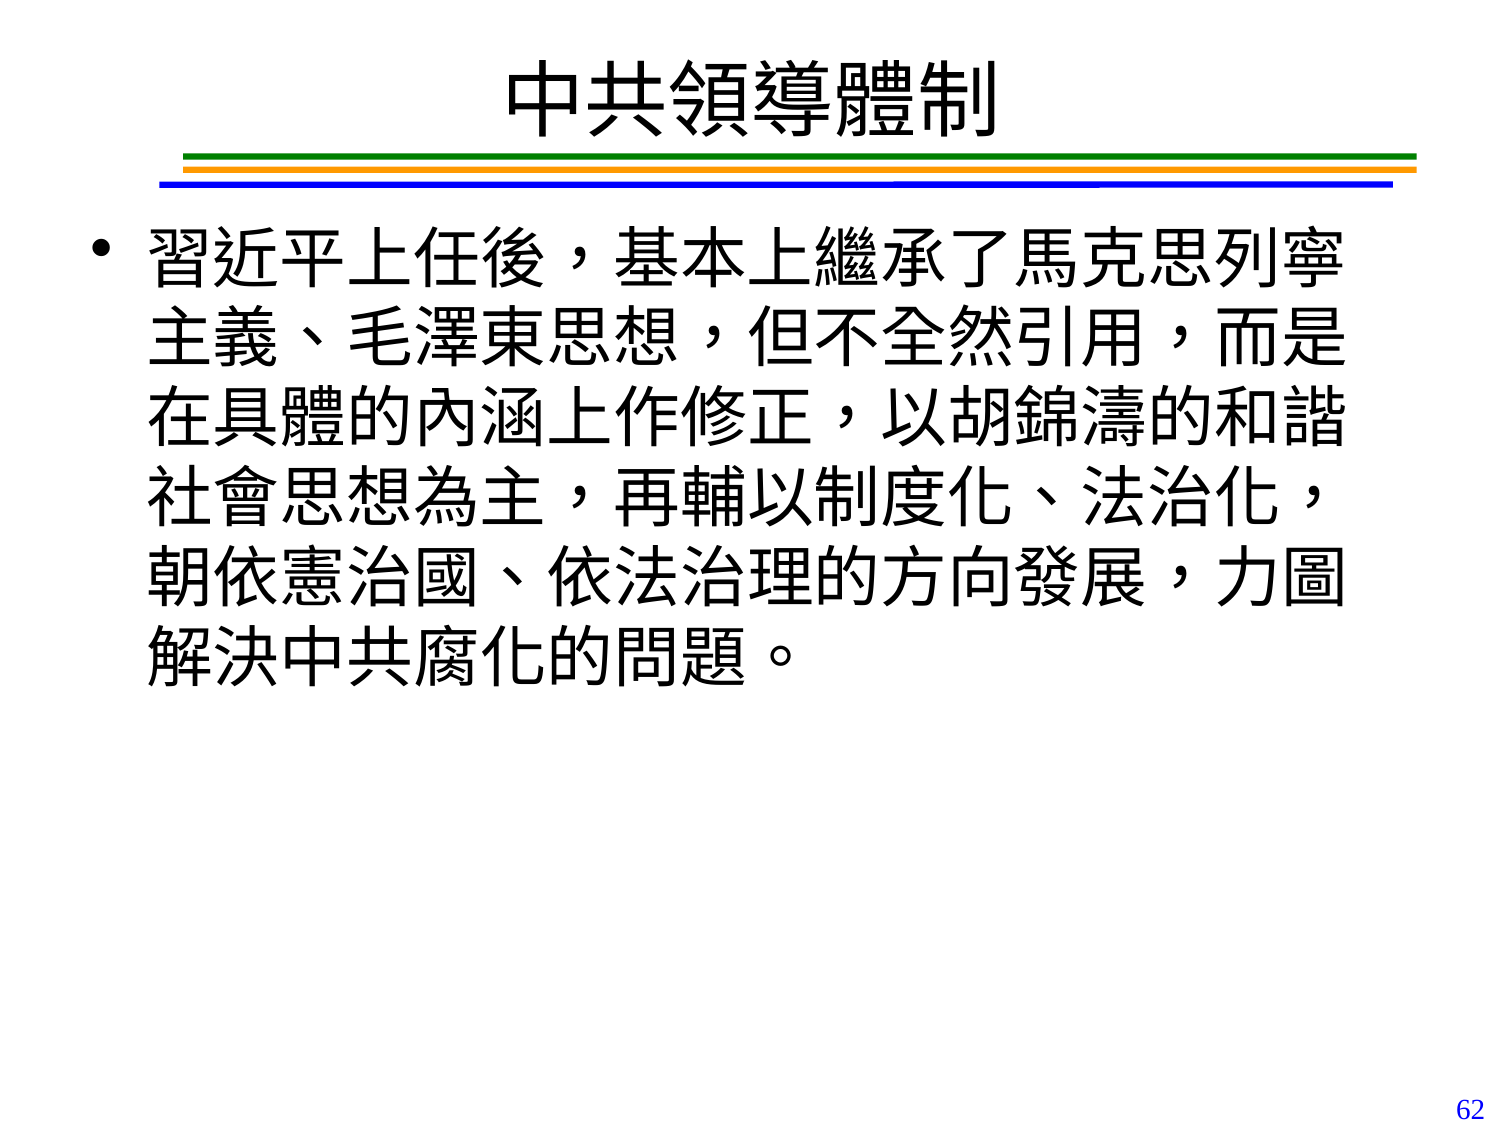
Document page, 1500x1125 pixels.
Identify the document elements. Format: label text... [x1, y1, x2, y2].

title 中共領導體制 [75, 45, 1425, 149]
list 習近平上任後，基本上繼承了馬克思列寧主義、毛澤東思想，但不全然引用，而是在具體的內涵上作修正，以胡錦濤的和諧社會思想為主，再輔以制度化、法治化，朝依憲治國、依法治理的方向發展，力圖解決中共腐化的問題。 [75, 207, 1425, 705]
slide_number 62 [1150, 1082, 1500, 1119]
